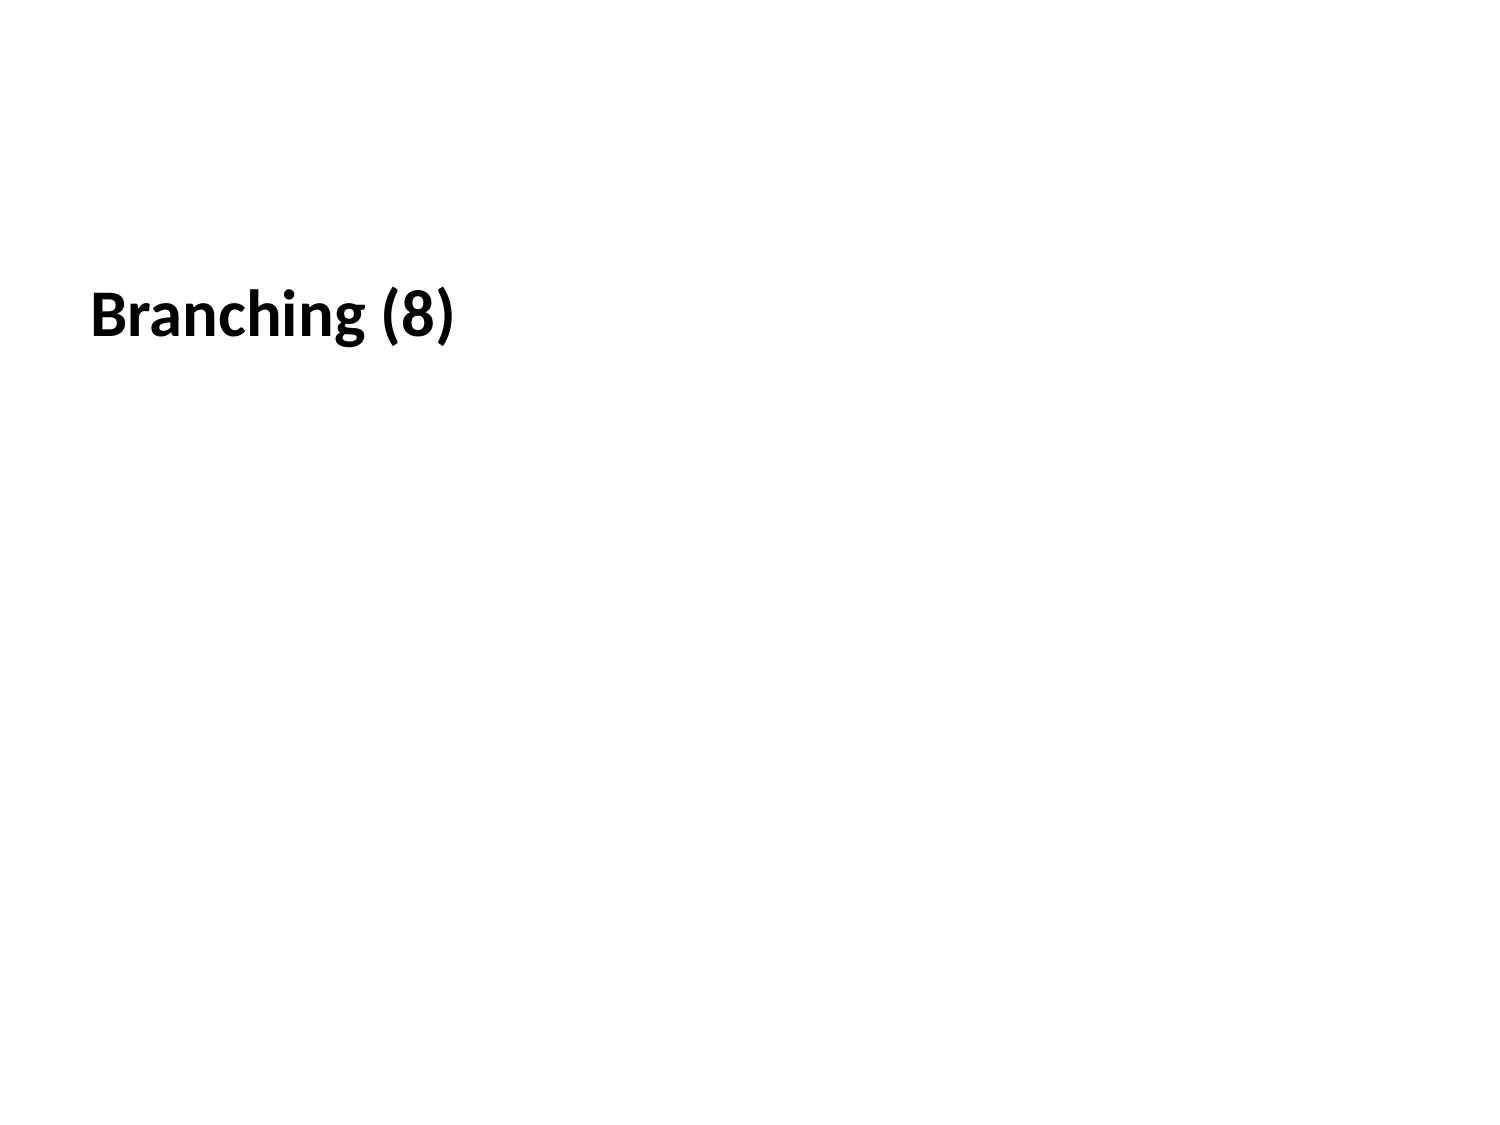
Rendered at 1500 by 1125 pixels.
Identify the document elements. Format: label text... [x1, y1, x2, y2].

list Branching (8) [75, 262, 1425, 1005]
